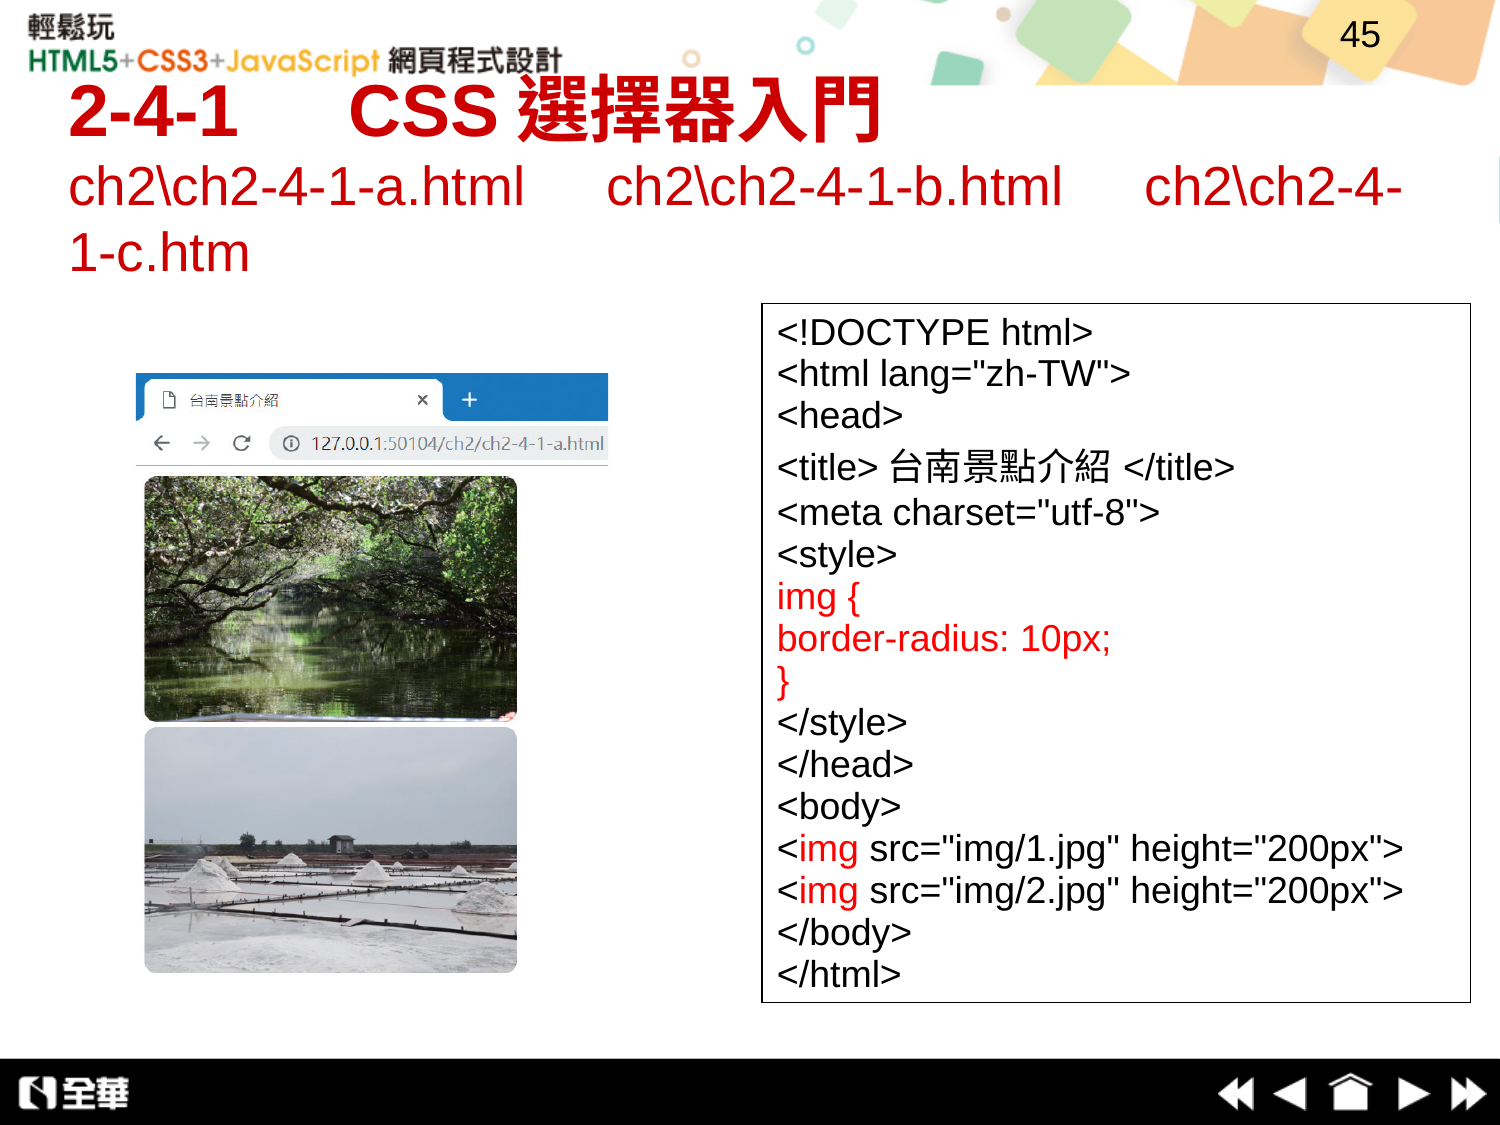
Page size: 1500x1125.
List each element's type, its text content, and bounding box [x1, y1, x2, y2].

slide_number 45 [1325, 3, 1500, 57]
picture [0, 0, 1500, 1125]
table_header <!DOCTYPE html> <html lang="zh-TW"> <head> <title>台南景點介紹</title> <meta charset="utf-8"> <style> img { border-radius: 10px; } </style> </head> <body> <img src="img/1.jpg" height="200px"> <img src="img/2.jpg" height="200px"> </body> </html> [763, 304, 1470, 1002]
title 2-4-1 CSS選擇器入門 ch2\ch2-4-1-a.html ch2\ch2-4-1-b.html ch2\ch2-4-1-c.htm [53, 54, 1420, 291]
